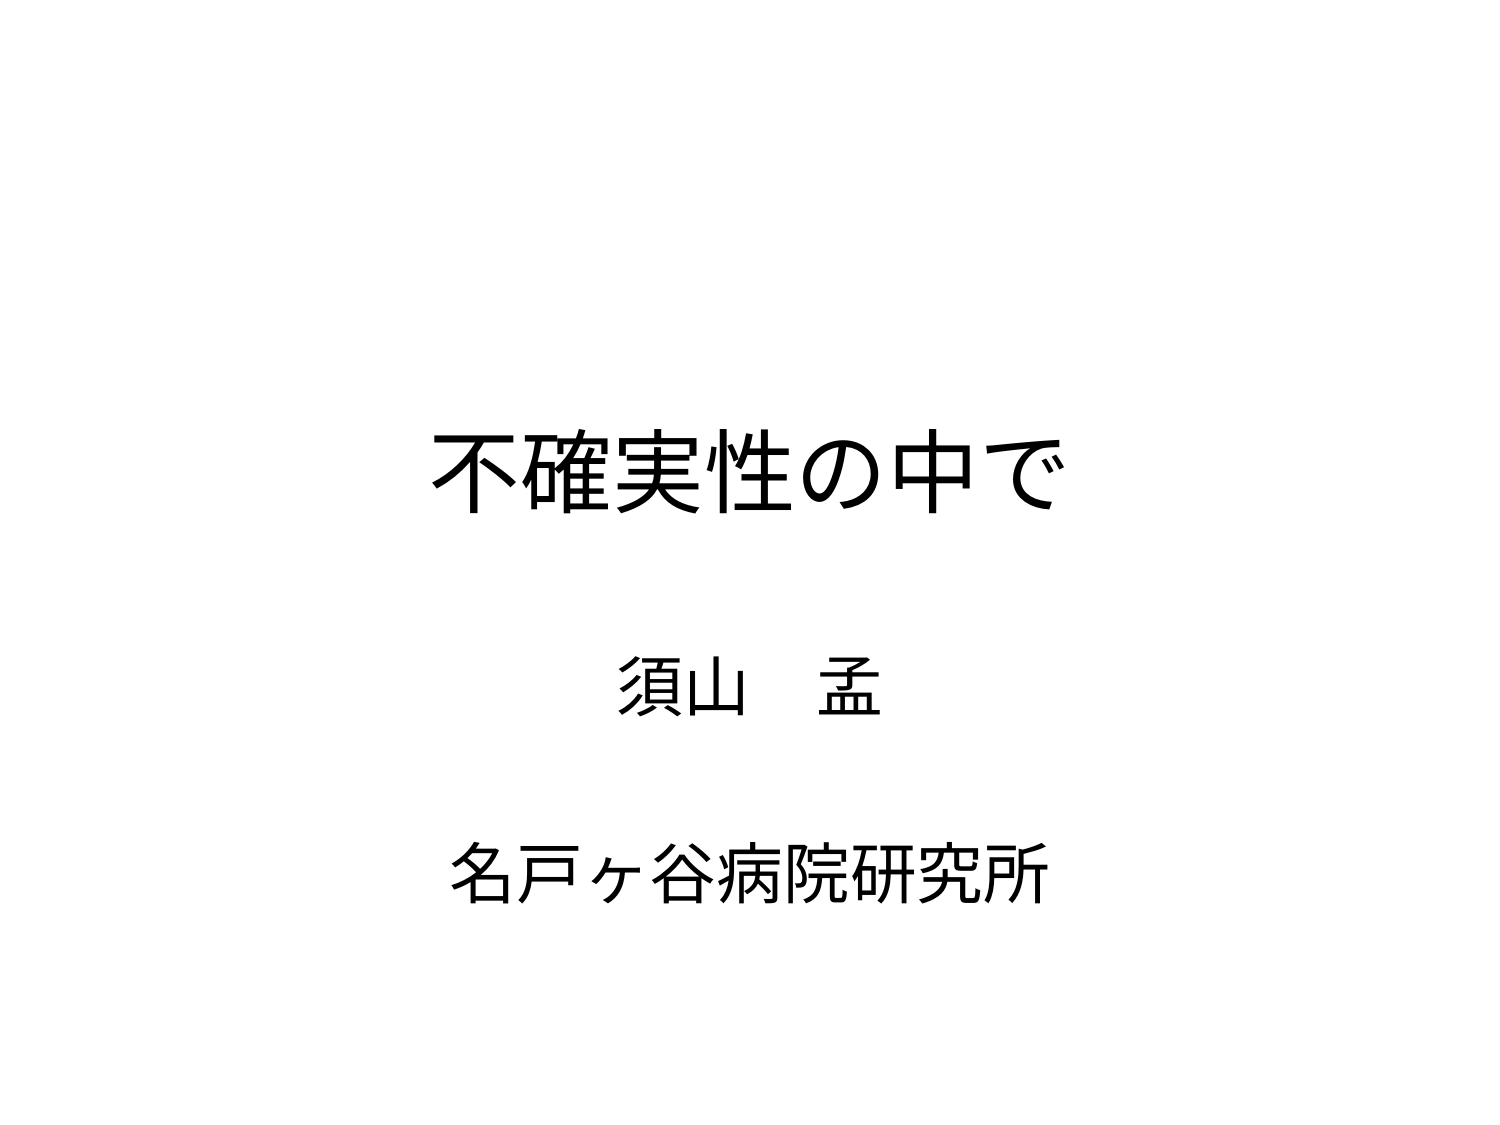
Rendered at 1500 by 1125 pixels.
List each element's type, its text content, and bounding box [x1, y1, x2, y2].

title 不確実性の中で [112, 349, 1388, 591]
subtitle 須山 孟 名戸ヶ谷病院研究所 [225, 637, 1275, 1050]
